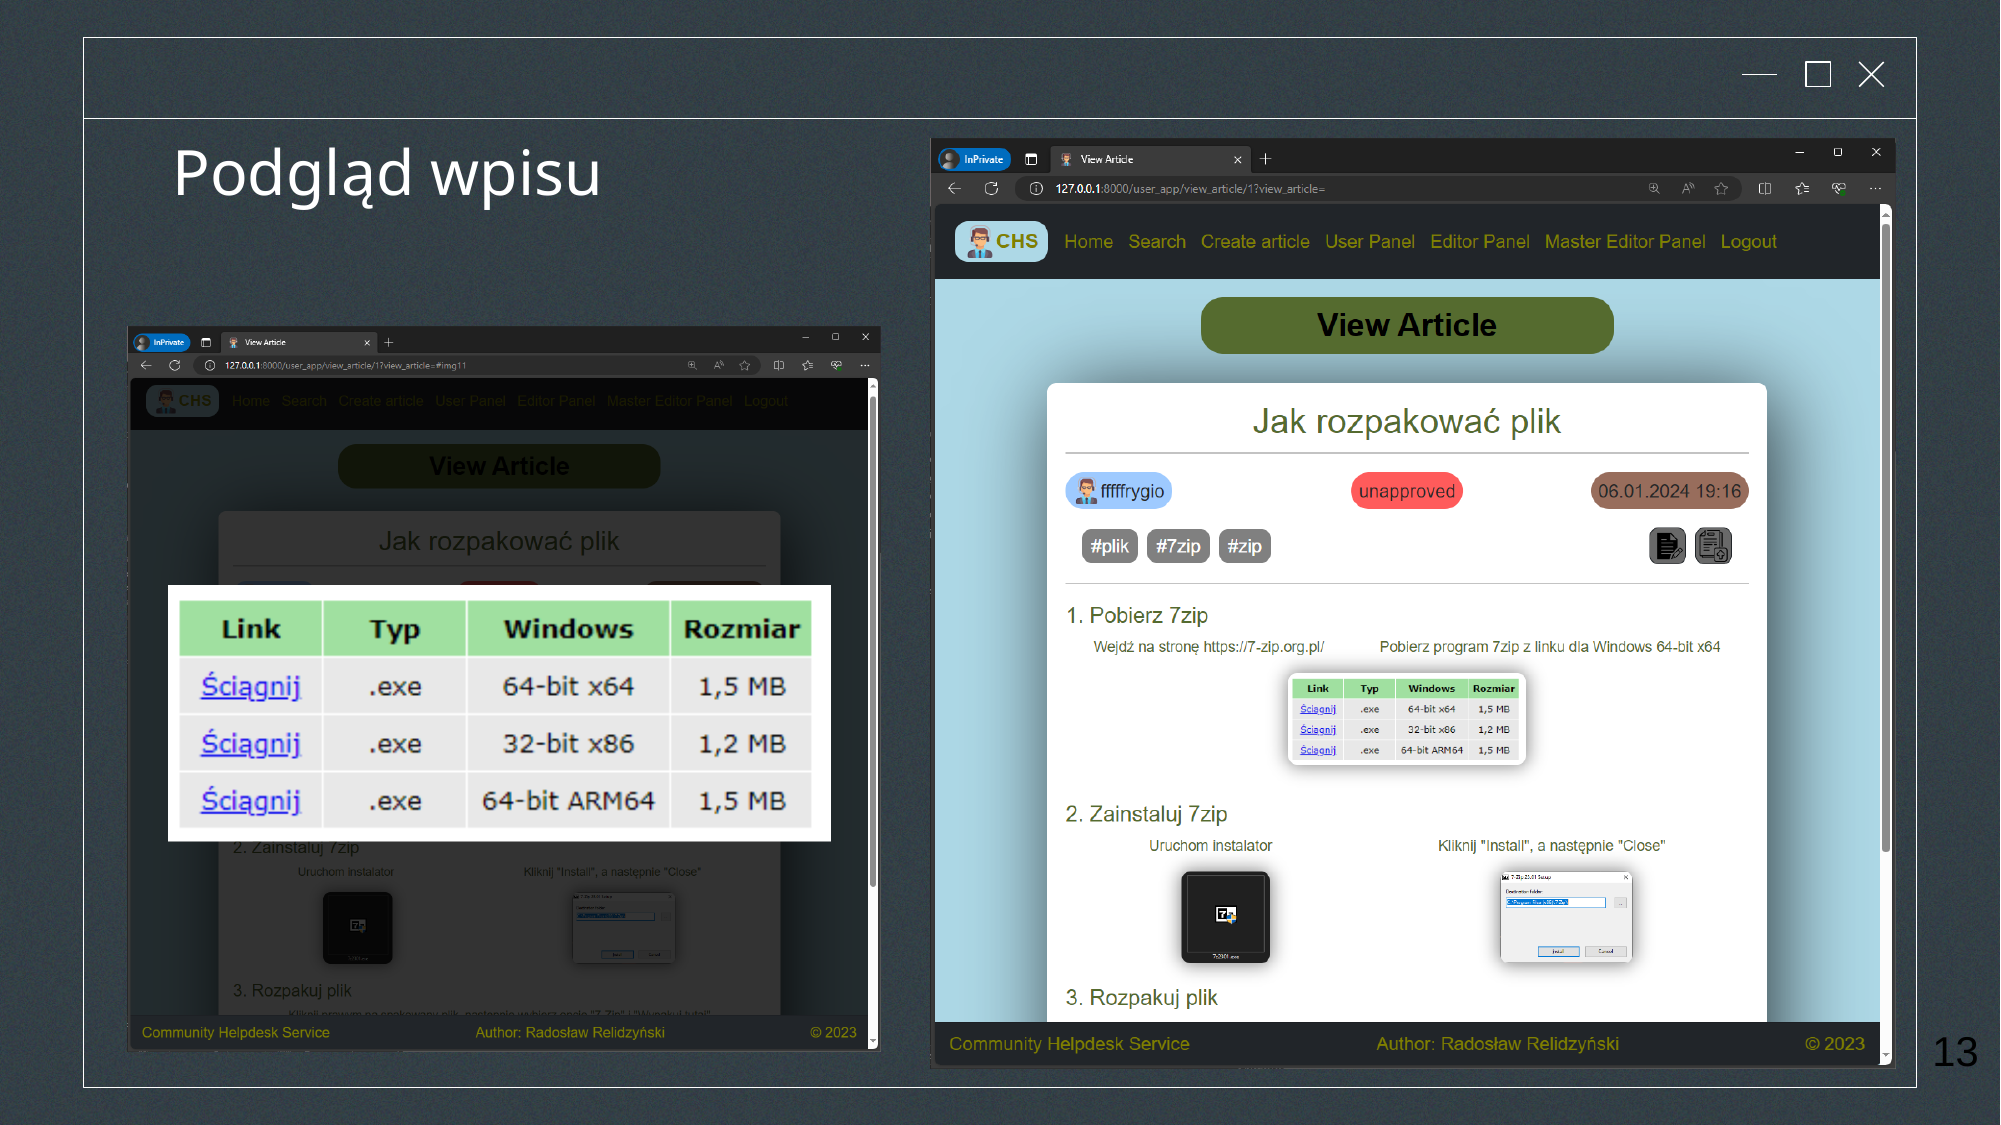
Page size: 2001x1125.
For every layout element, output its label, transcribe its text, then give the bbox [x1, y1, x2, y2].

title Podgląd wpisu [157, 117, 1843, 243]
picture [0, 0, 2000, 1125]
text_box 13 [1917, 1017, 2000, 1123]
picture [84, 38, 1916, 118]
picture [84, 119, 1916, 1087]
